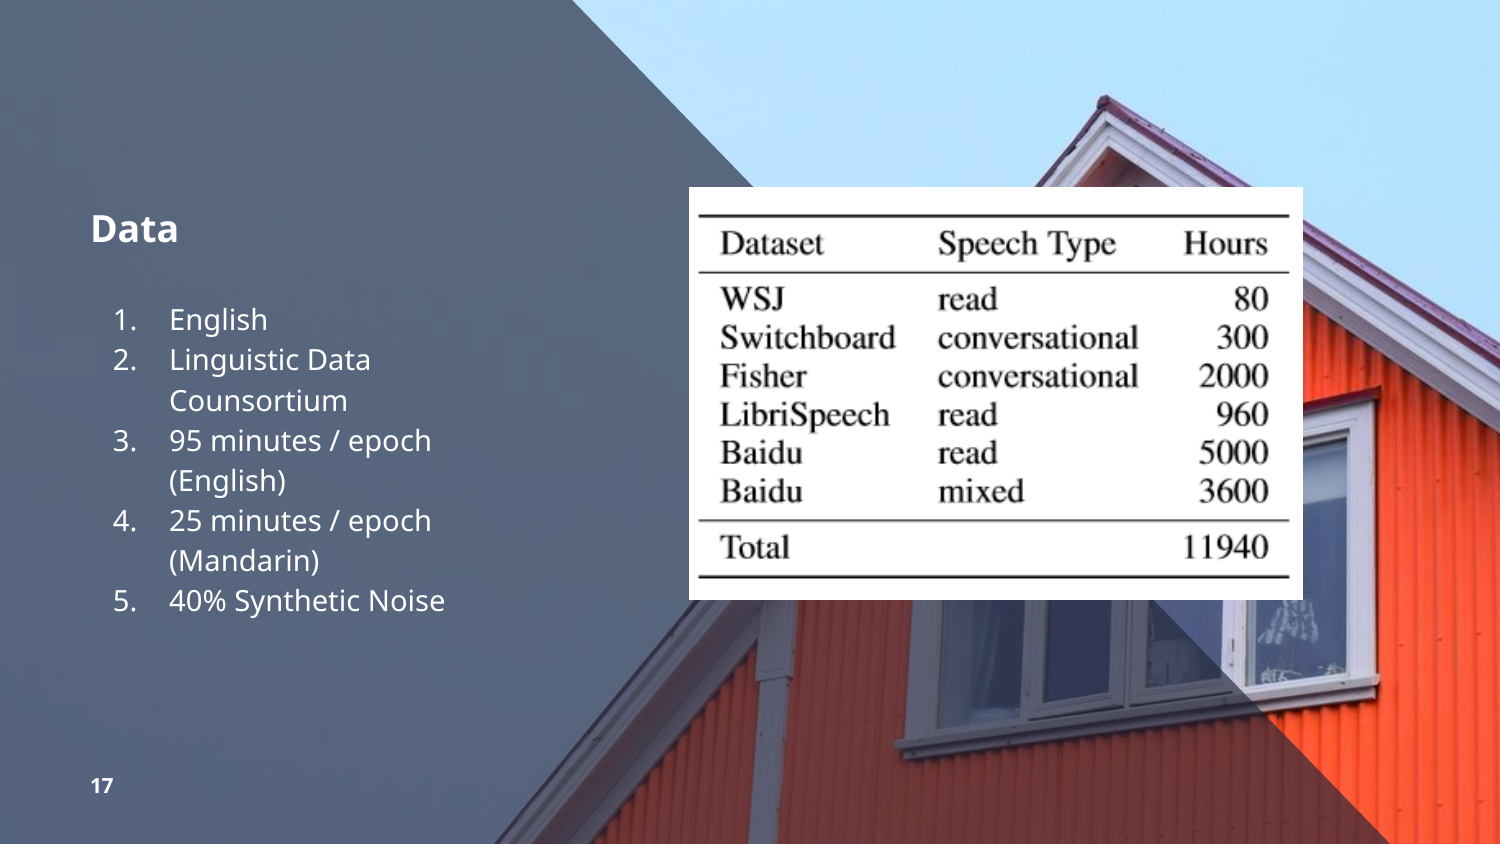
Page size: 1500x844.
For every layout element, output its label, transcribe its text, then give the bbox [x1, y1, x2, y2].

picture [574, 0, 1500, 844]
title Data [75, 161, 467, 265]
list English Linguistic Data Counsortium 95 minutes / epoch (English) 25 minutes / epoch (Mandarin) 40% Synthetic Noise [75, 281, 466, 731]
slide_number 17 [75, 766, 165, 807]
